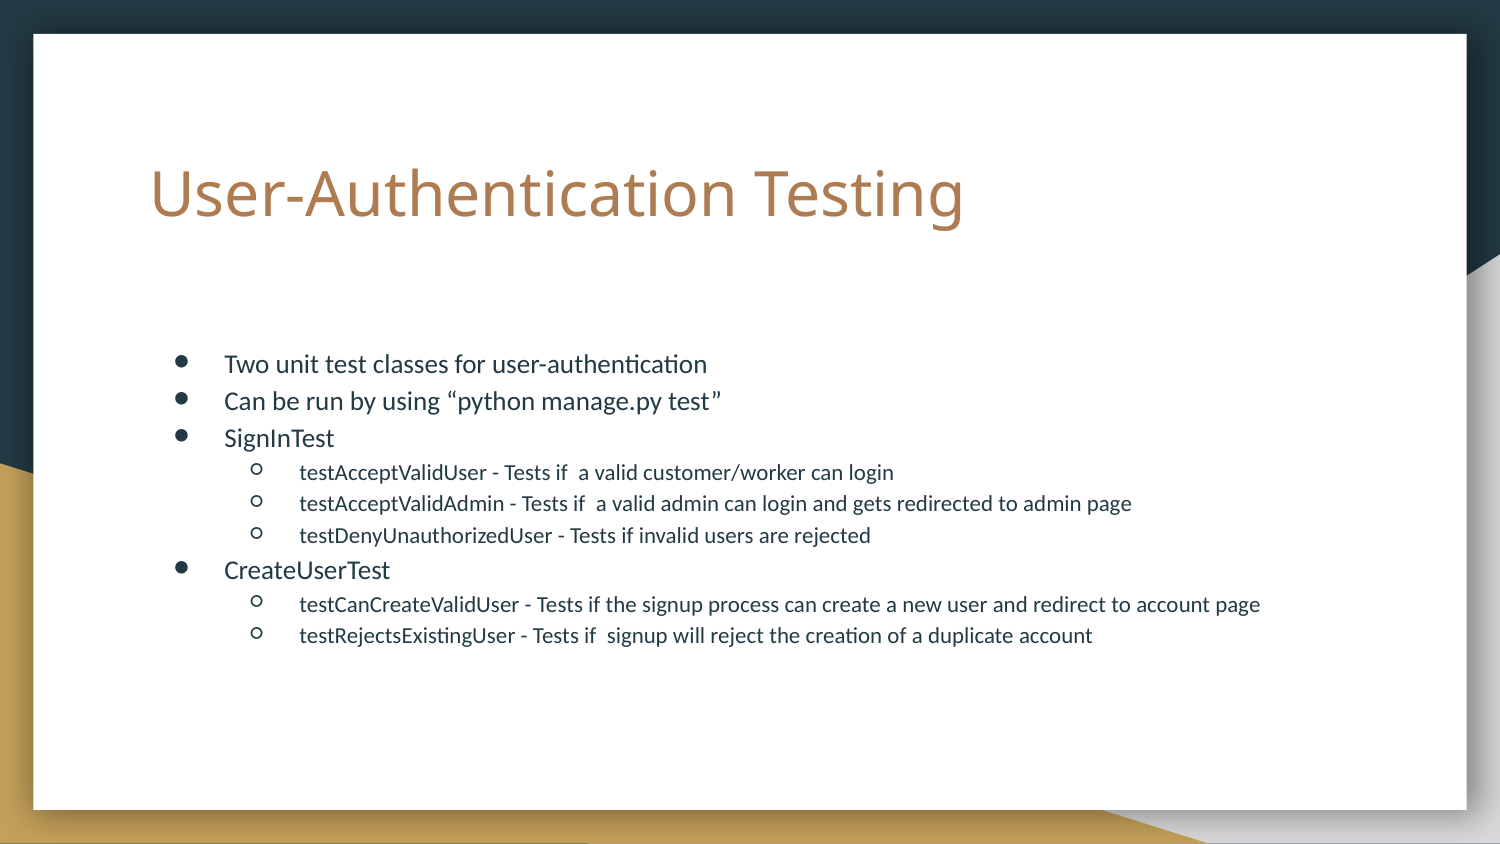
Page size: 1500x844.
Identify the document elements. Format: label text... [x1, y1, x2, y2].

list Two unit test classes for user-authentication Can be run by using “python manage.py test” SignInTest testAcceptValidUser - Tests if a valid customer/worker can login testAcceptValidAdmin - Tests if a valid admin can login and gets redirected to admin page testDenyUnauthorizedUser - Tests if invalid users are rejected CreateUserTest testCanCreateValidUser - Tests if the signup process can create a new user and redirect to account page testRejectsExistingUser - Tests if signup will reject the creation of a duplicate account [134, 326, 1366, 729]
title User-Authentication Testing [134, 138, 1366, 296]
